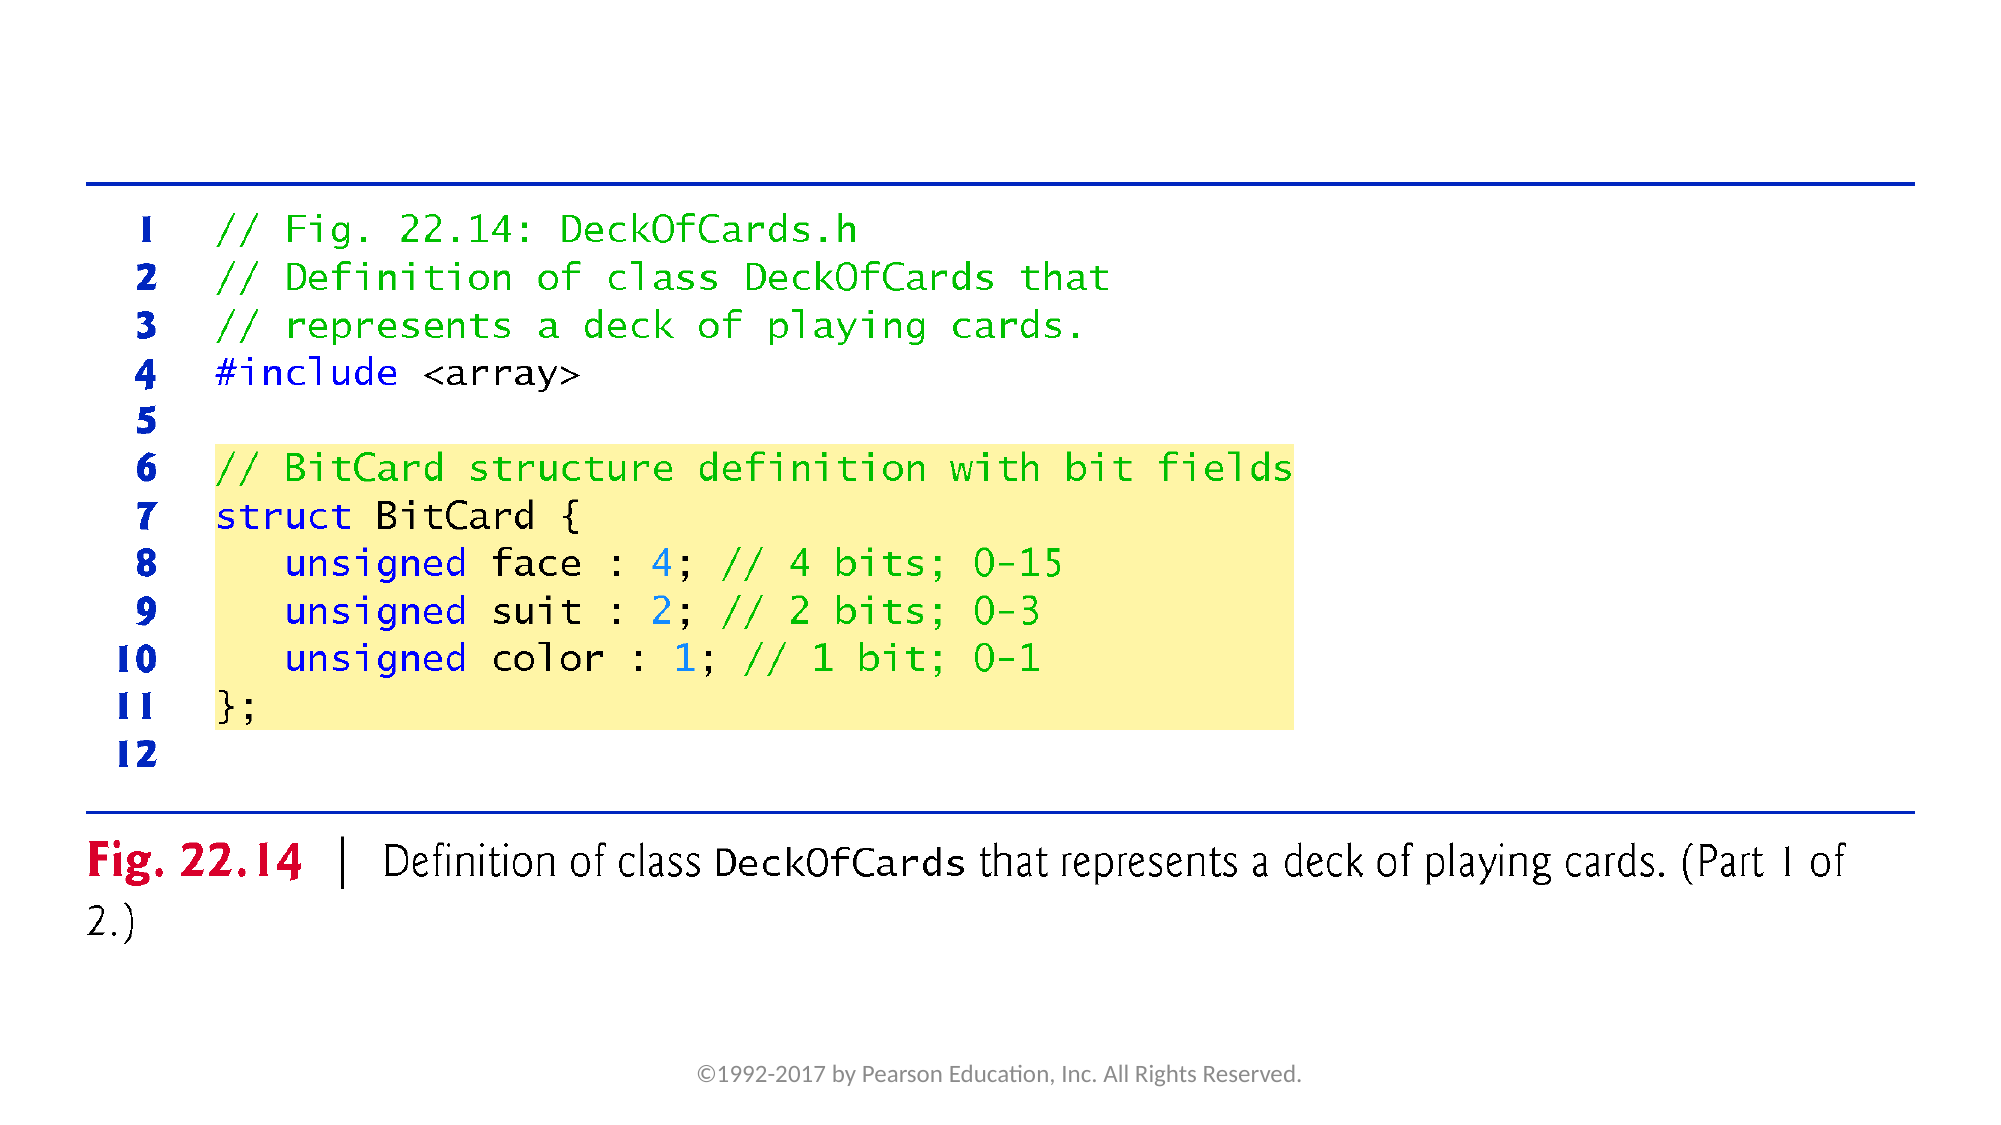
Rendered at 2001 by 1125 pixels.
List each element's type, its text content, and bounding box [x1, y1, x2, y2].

footer ©1992-2017 by Pearson Education, Inc. All Rights Reserved. [662, 1042, 1338, 1103]
picture [0, 96, 2000, 1029]
